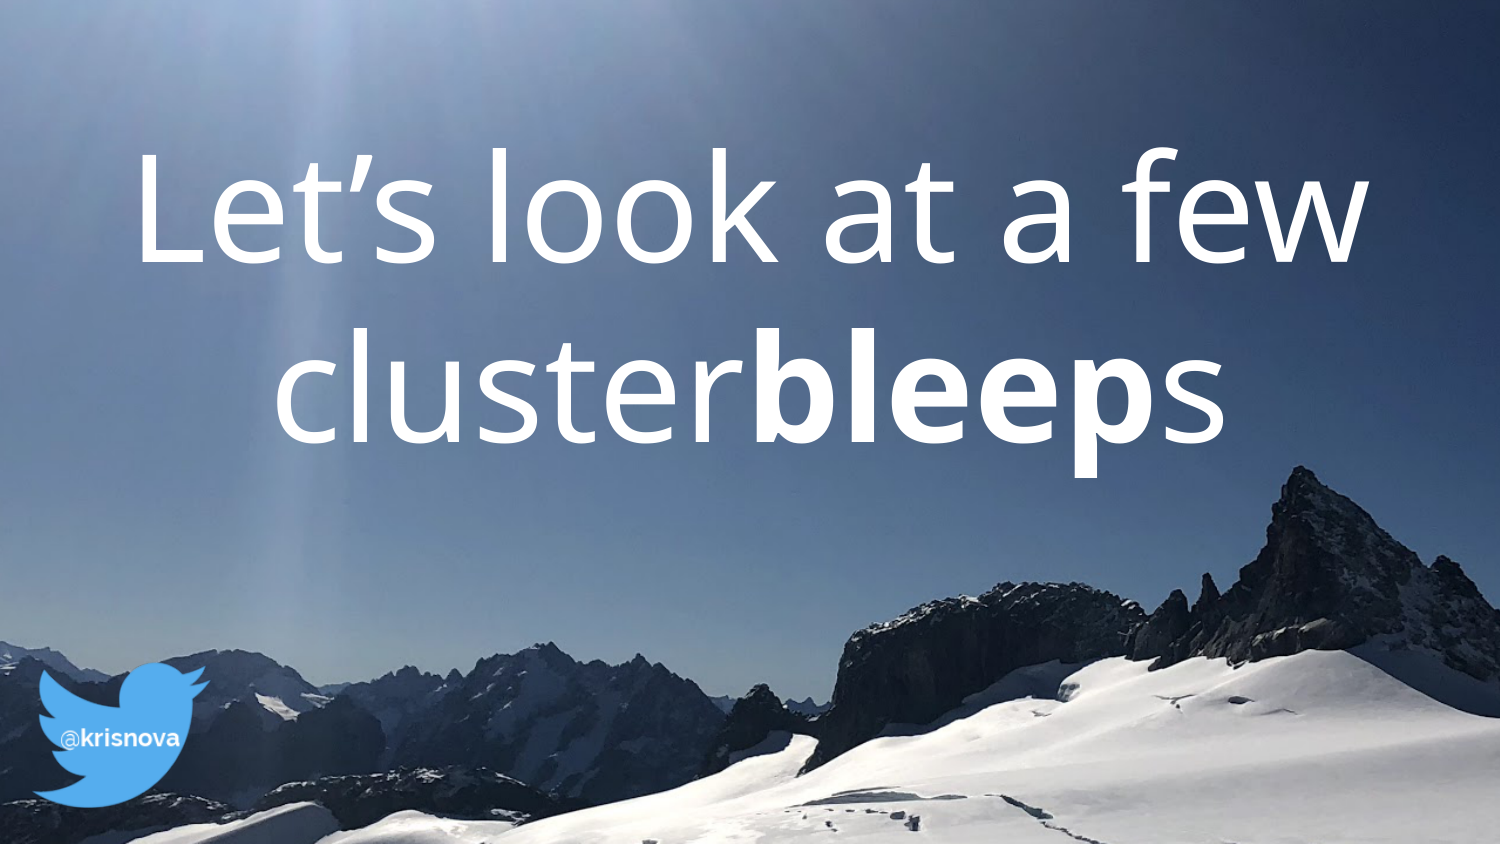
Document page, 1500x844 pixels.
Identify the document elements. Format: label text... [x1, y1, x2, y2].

title Let’s look at a few clusterbleeps [51, 97, 1449, 192]
picture [0, 0, 1500, 844]
